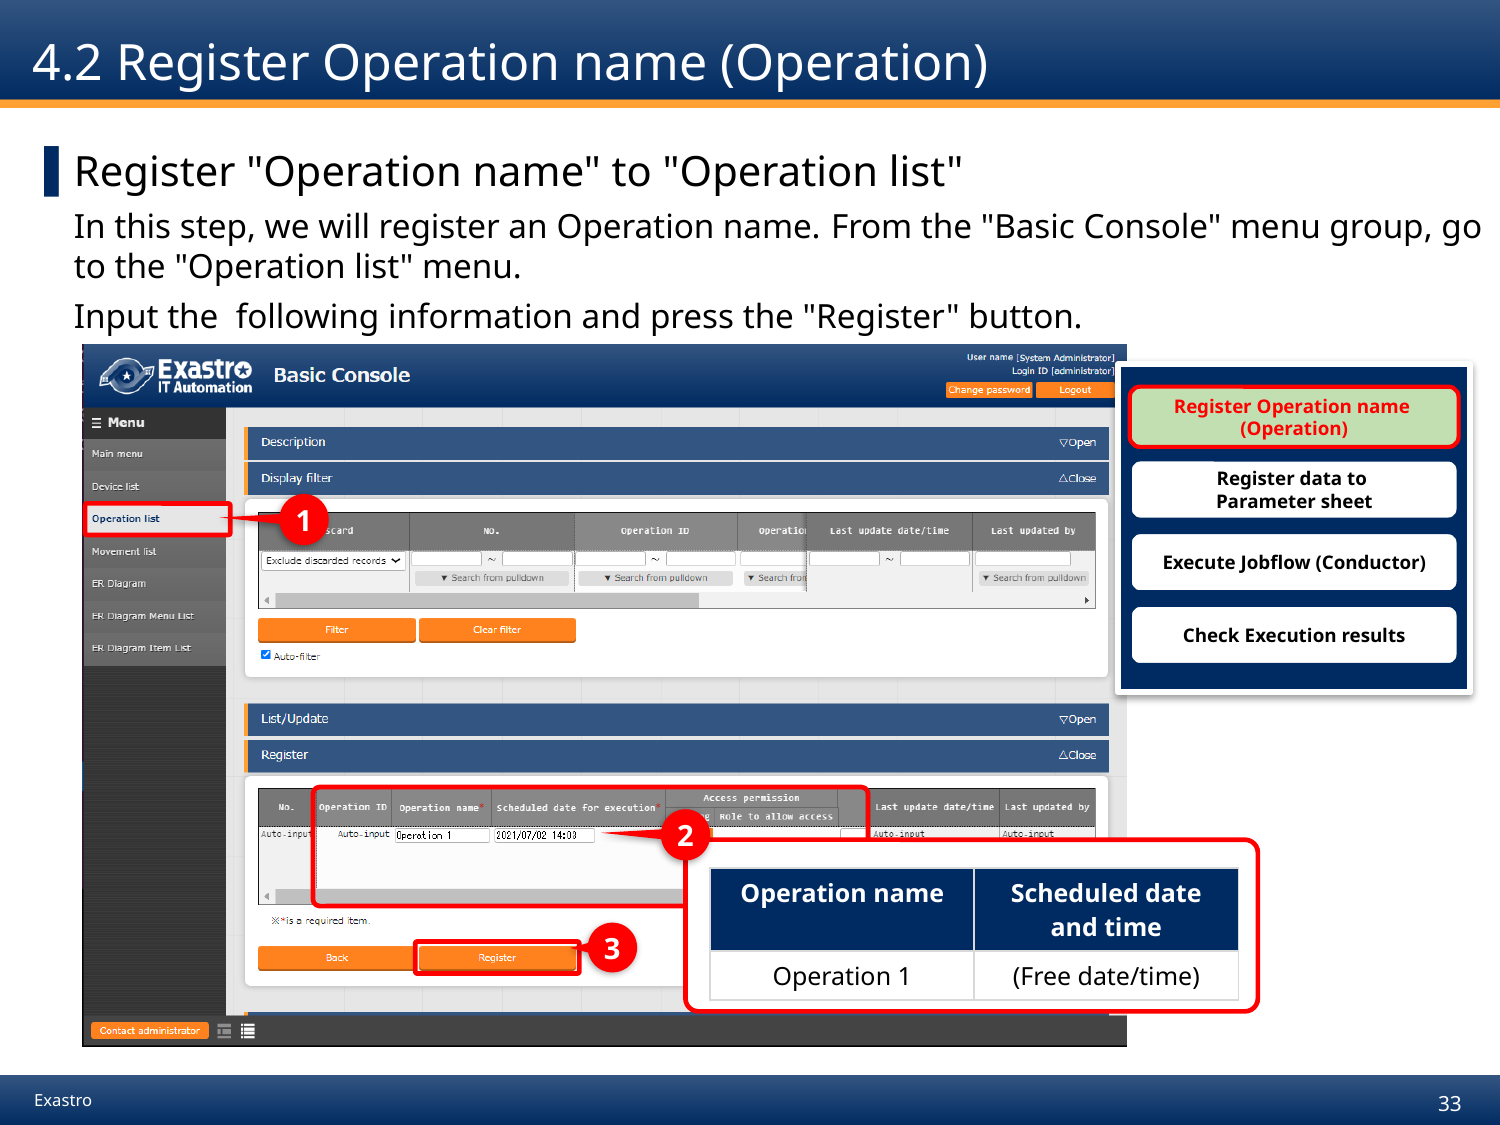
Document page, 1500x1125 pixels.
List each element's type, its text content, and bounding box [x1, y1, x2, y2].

picture [0, 0, 1500, 1125]
list Register "Operation name" to "Operation list" In this step, we will register an Operation name. From the "Basic Console" menu group, go to the "Operation list" menu. Input the following information and press the "Register" button. [29, 137, 1500, 1059]
table_cell (Free date/time) [1132, 952, 1238, 999]
text_box Register Operation name (Operation) [1132, 384, 1461, 449]
picture [81, 344, 1128, 1047]
text_box Register data to Parameter sheet [1132, 457, 1461, 522]
title 4.2 Register Operation name (Operation) [17, 18, 1459, 96]
text_box [1132, 839, 1258, 1012]
text_box [1132, 361, 1473, 695]
text_box Execute Jobflow (Conductor) [1132, 529, 1461, 595]
text_box Check Execution results [1132, 602, 1461, 668]
table_header Scheduled date and time [1132, 869, 1238, 950]
